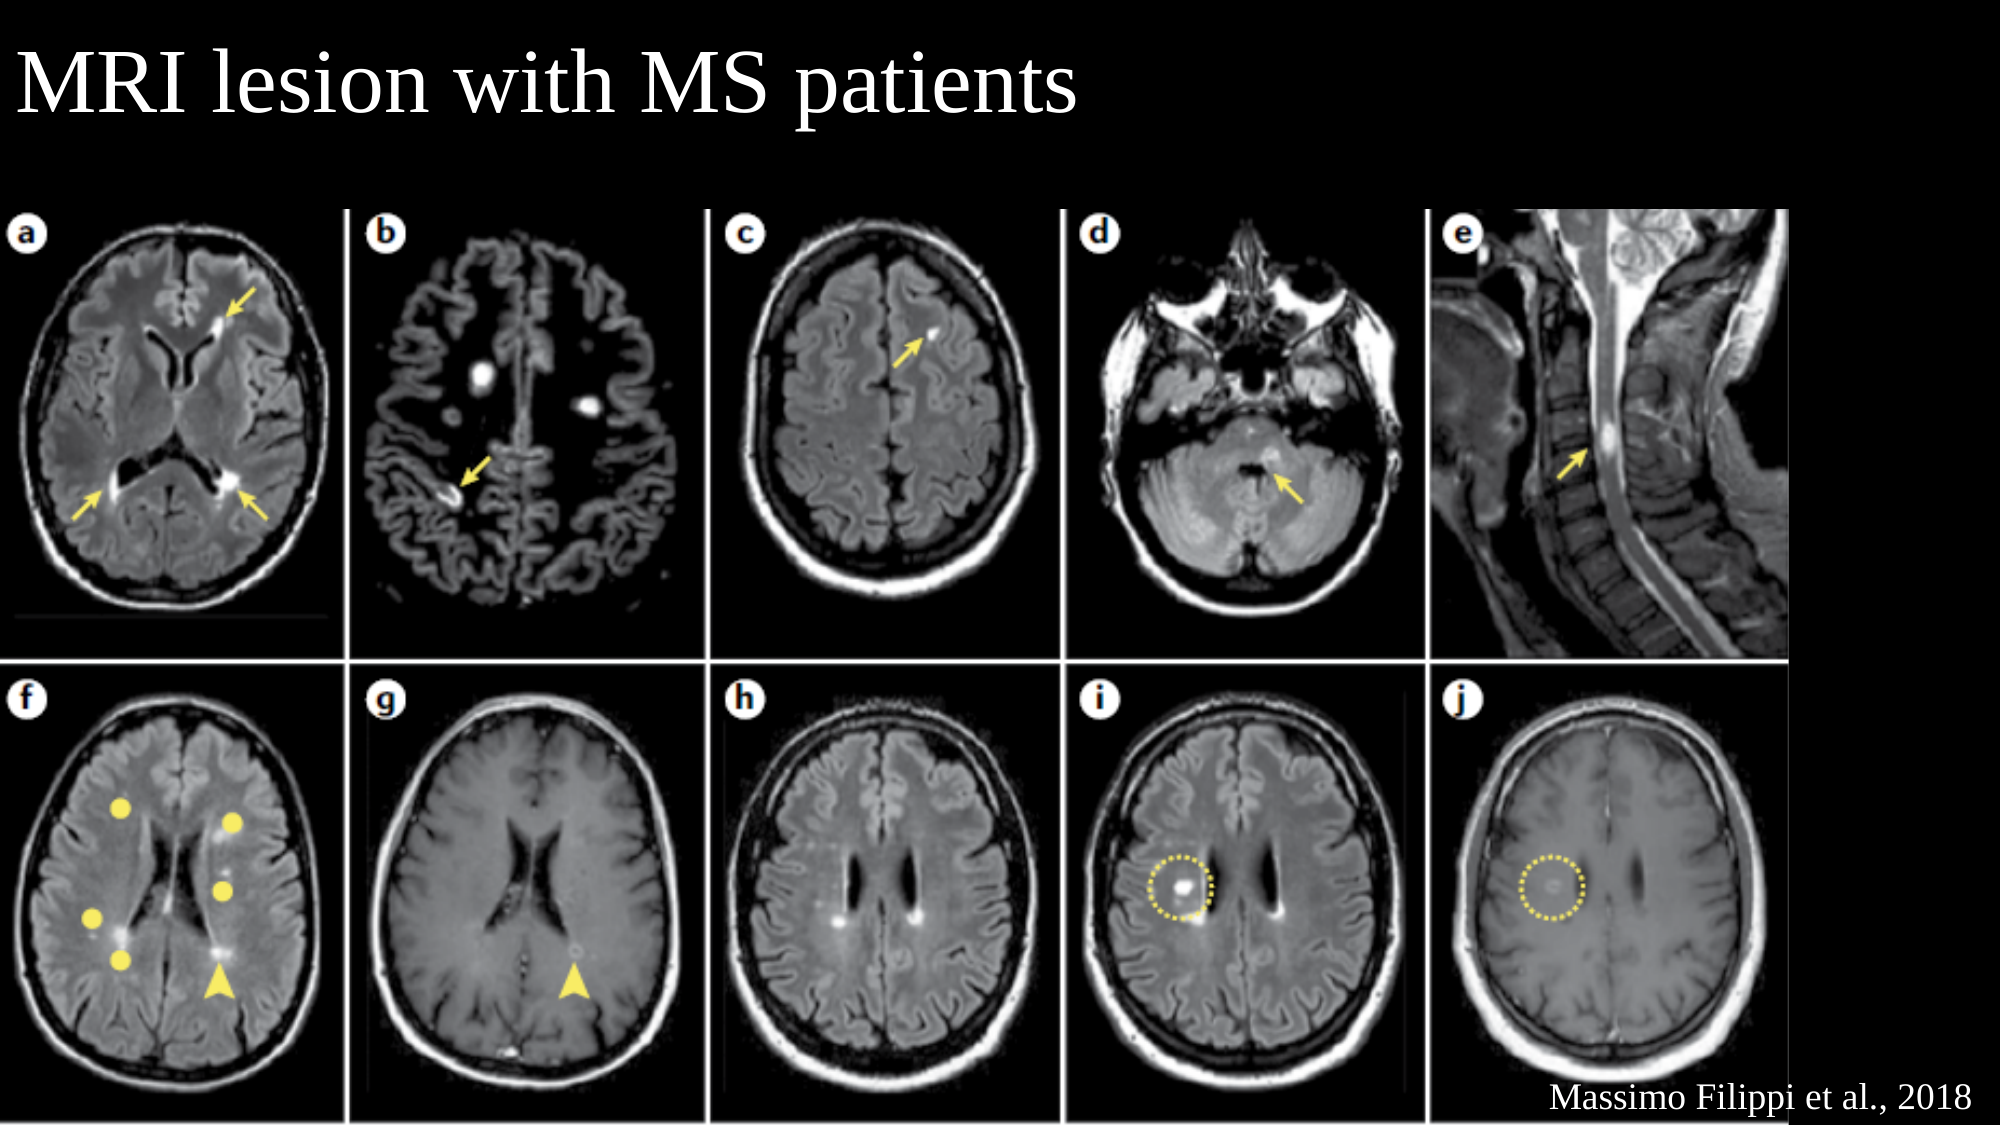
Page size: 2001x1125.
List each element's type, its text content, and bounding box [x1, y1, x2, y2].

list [0, 209, 1789, 1125]
title MRI lesion with MS patients [0, 0, 2000, 167]
text_box Massimo Filippi et al., 2018 [1789, 1064, 2000, 1125]
